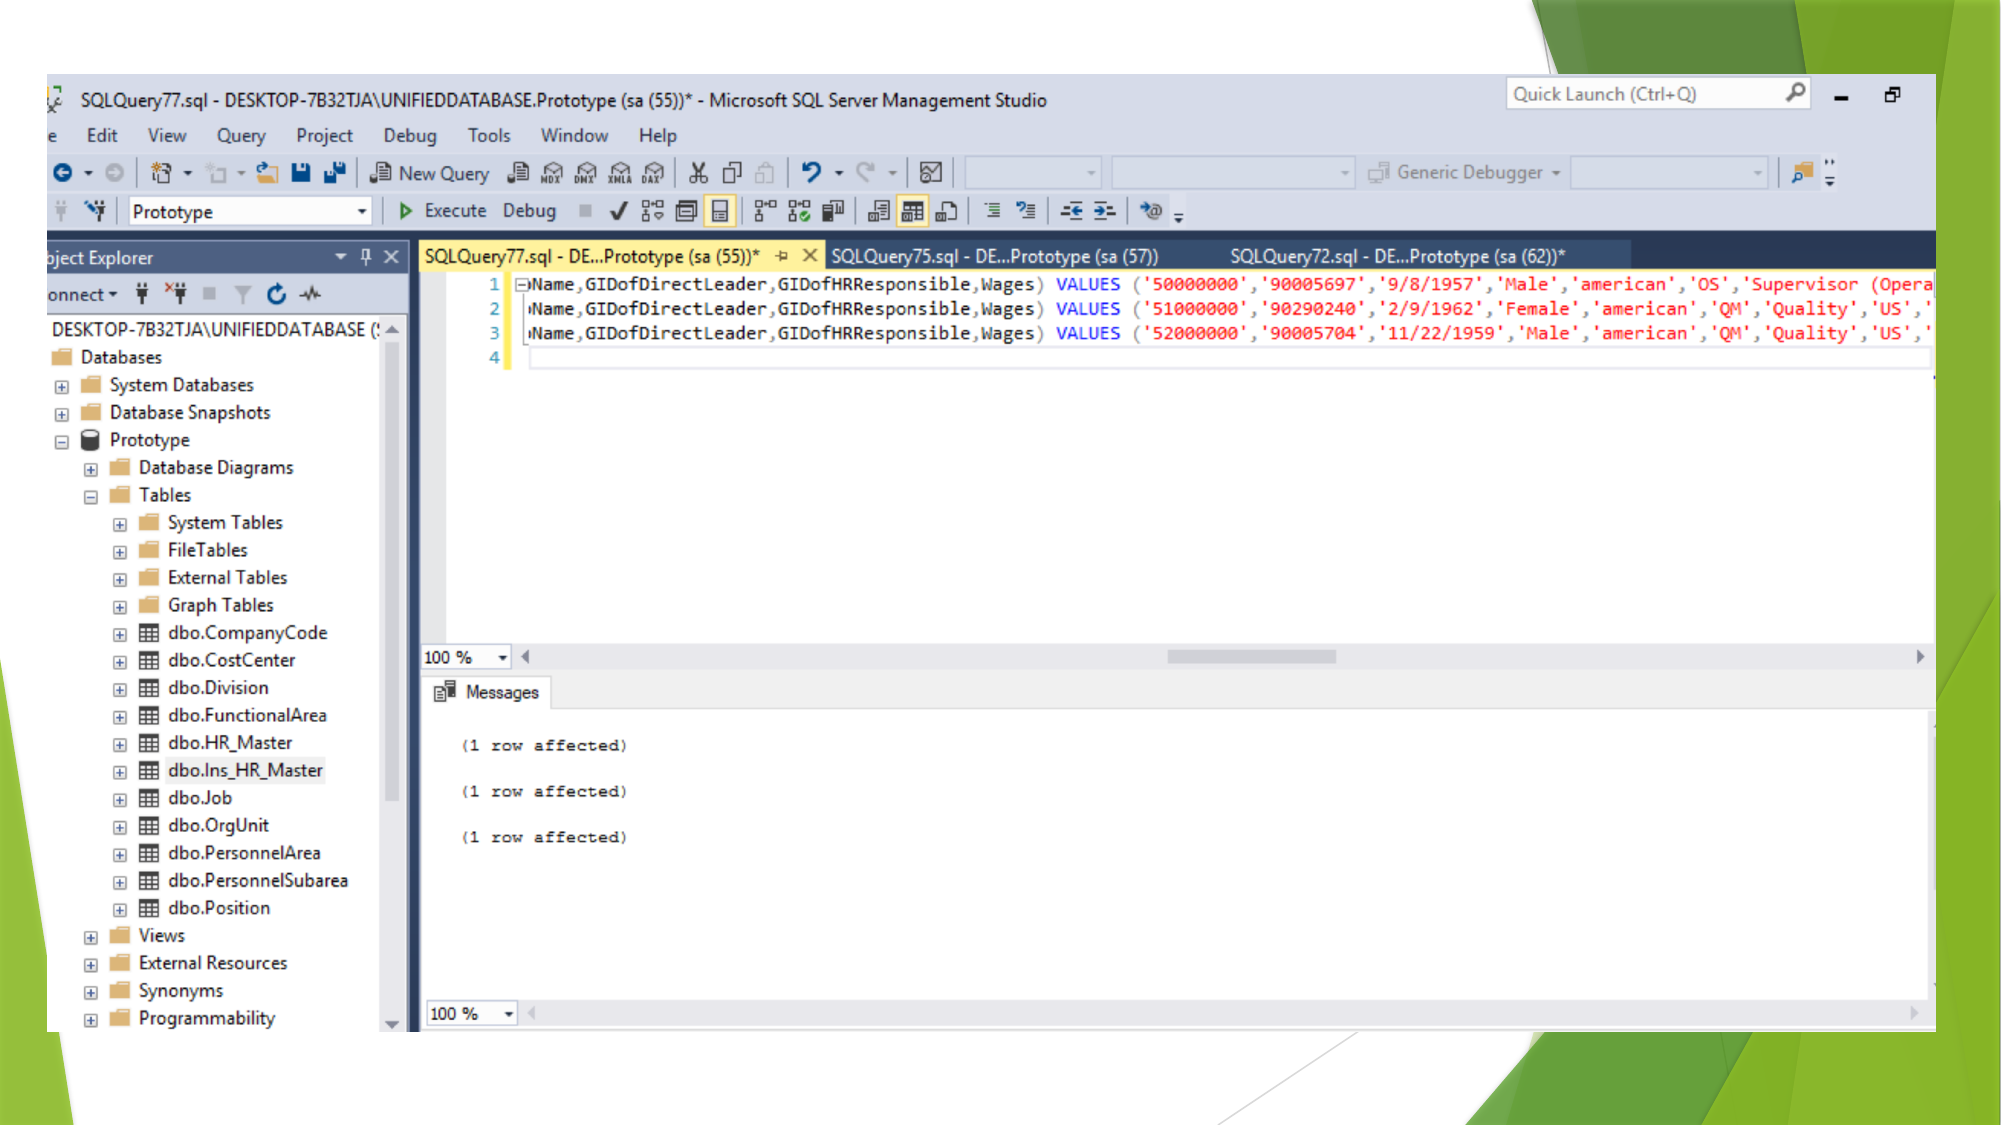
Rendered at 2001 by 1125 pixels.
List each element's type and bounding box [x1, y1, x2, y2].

picture [46, 74, 1936, 1033]
